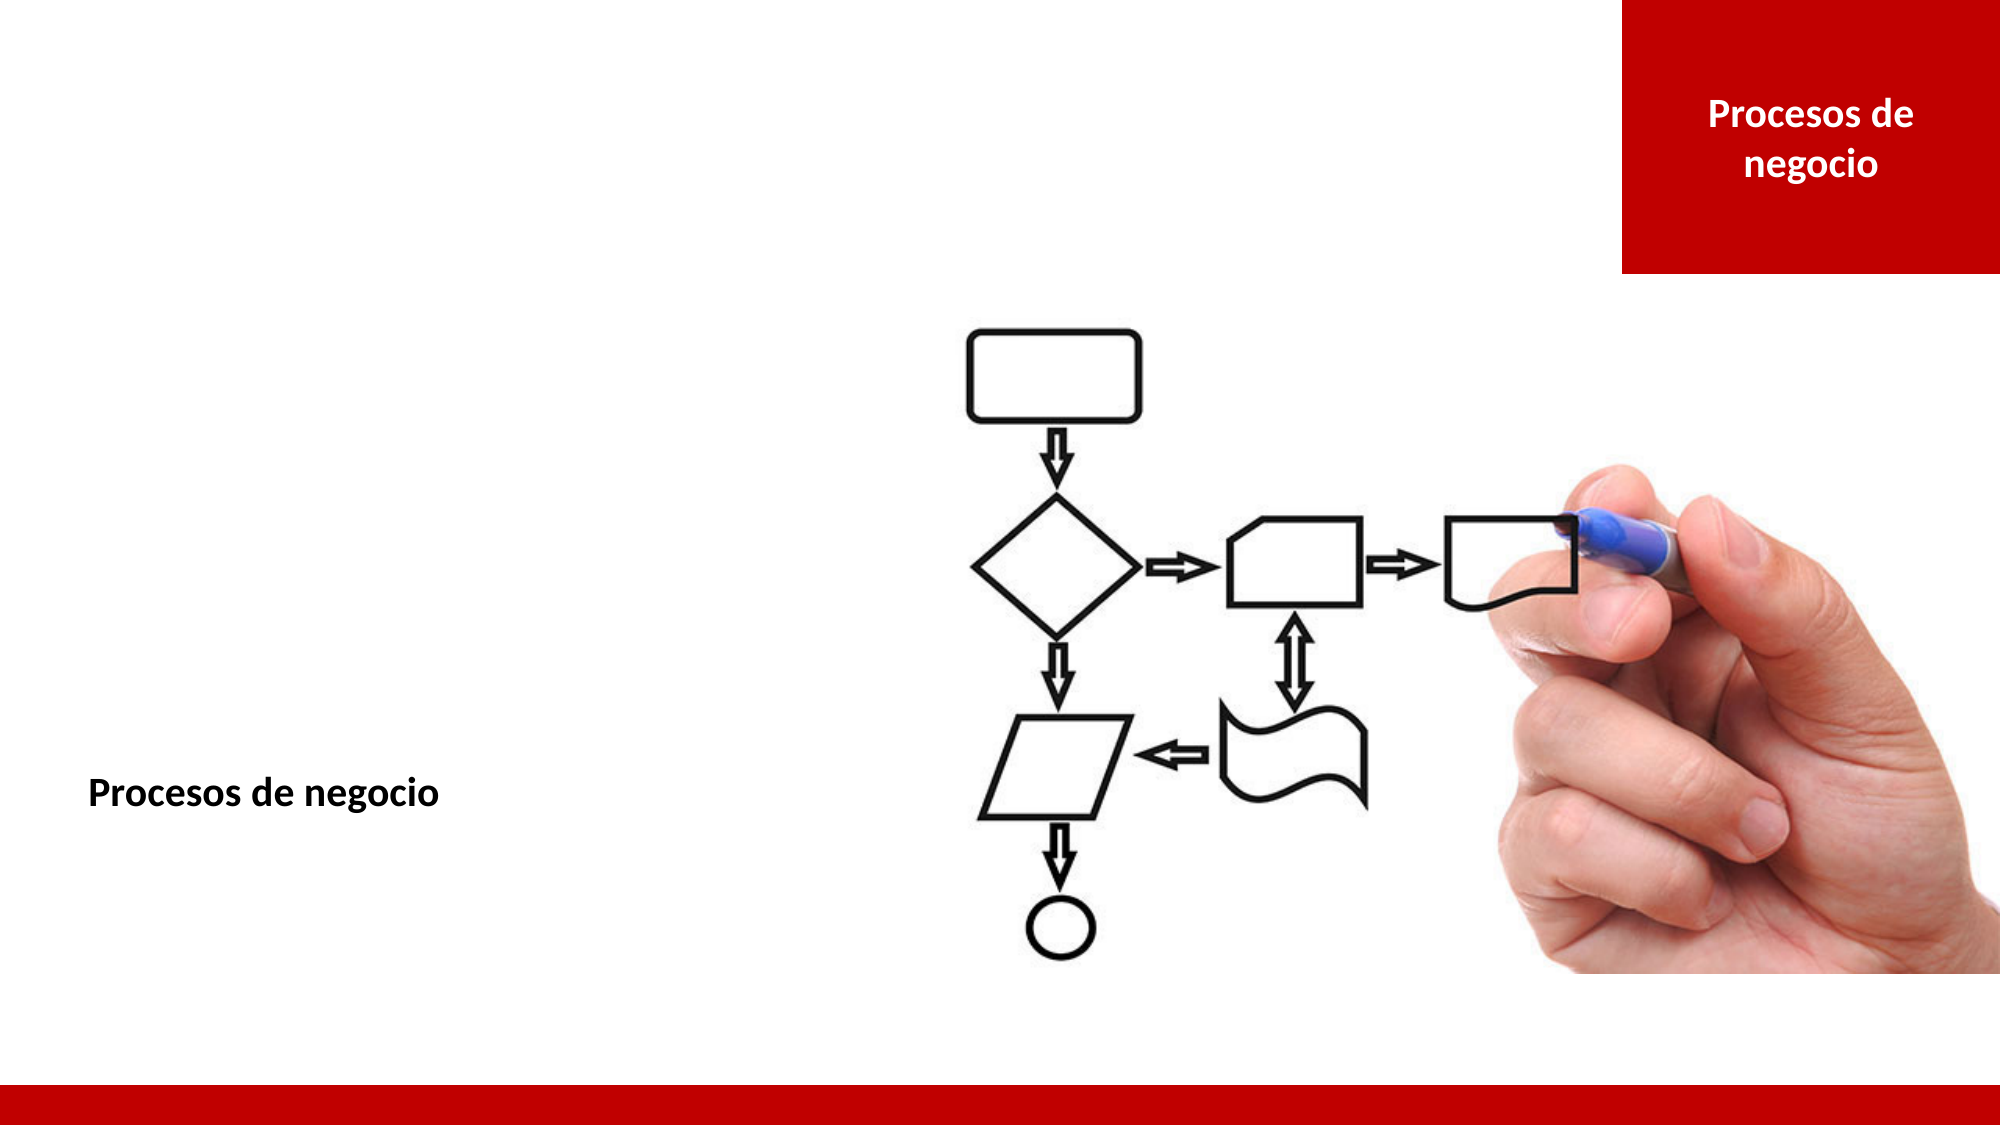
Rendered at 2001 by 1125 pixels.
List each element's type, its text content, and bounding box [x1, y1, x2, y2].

picture [906, 317, 2000, 974]
text_box Procesos de negocio [1622, 0, 2000, 274]
list Procesos de negocio [73, 762, 906, 862]
text_box [0, 1085, 2000, 1125]
